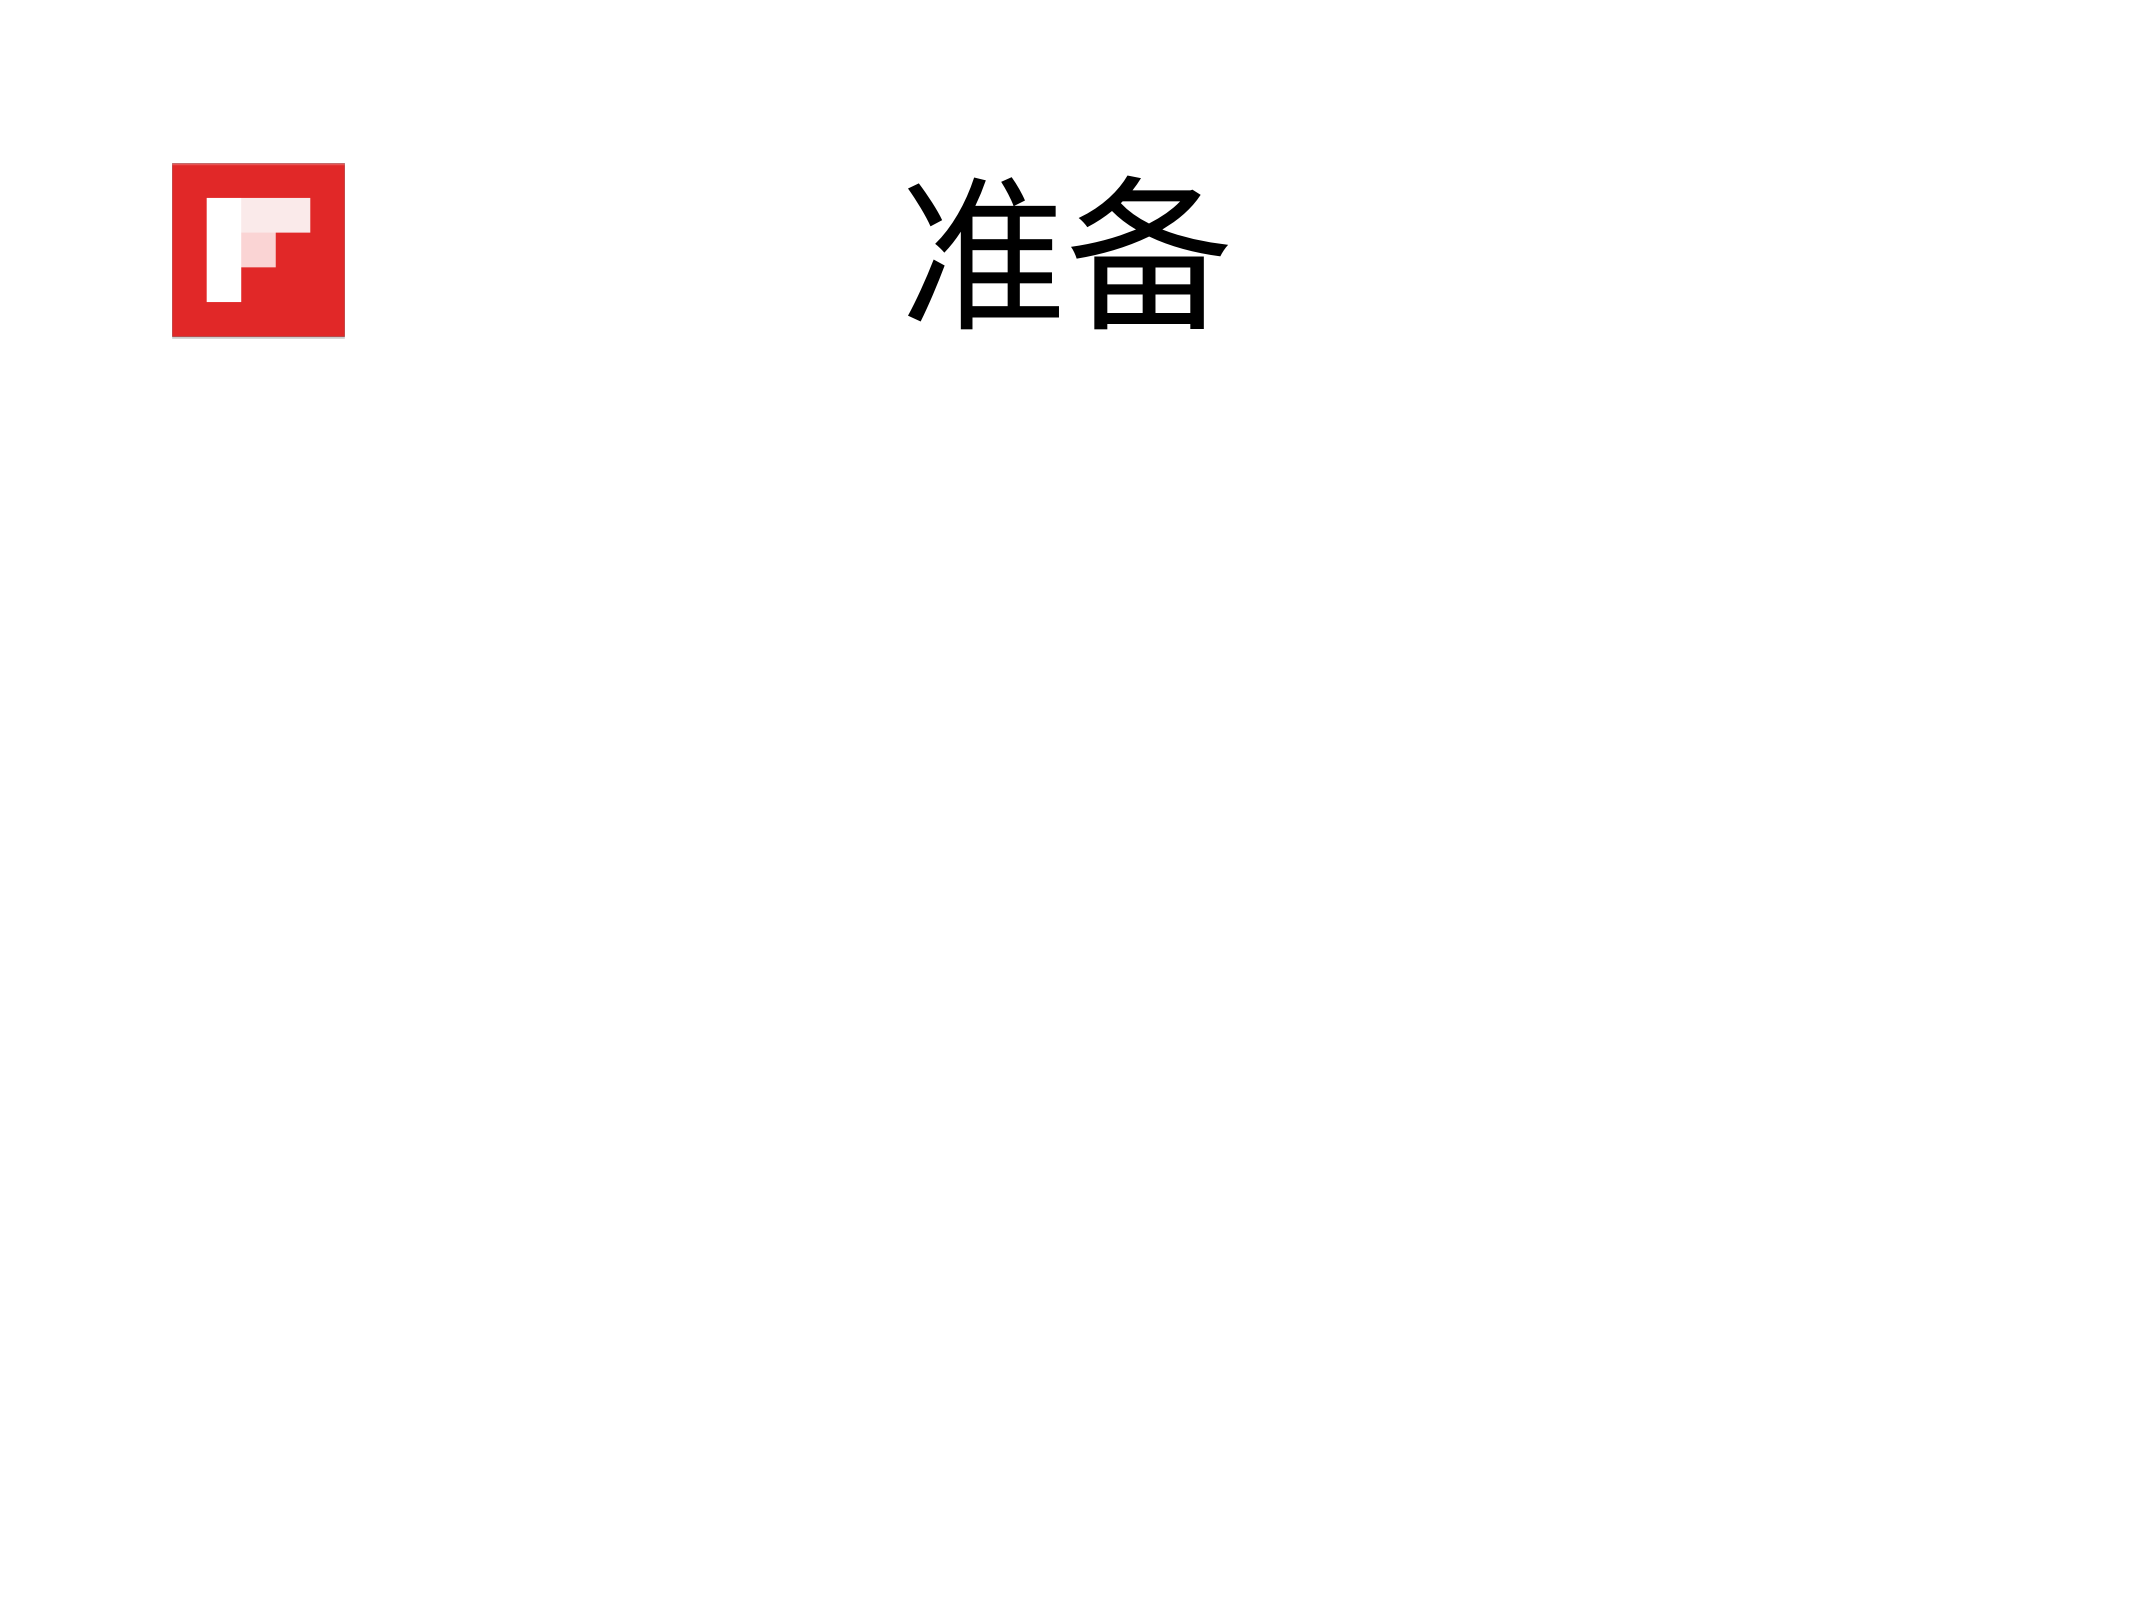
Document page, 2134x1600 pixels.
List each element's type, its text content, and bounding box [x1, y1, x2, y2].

picture [161, 152, 357, 348]
title 准备 [155, 72, 1978, 428]
